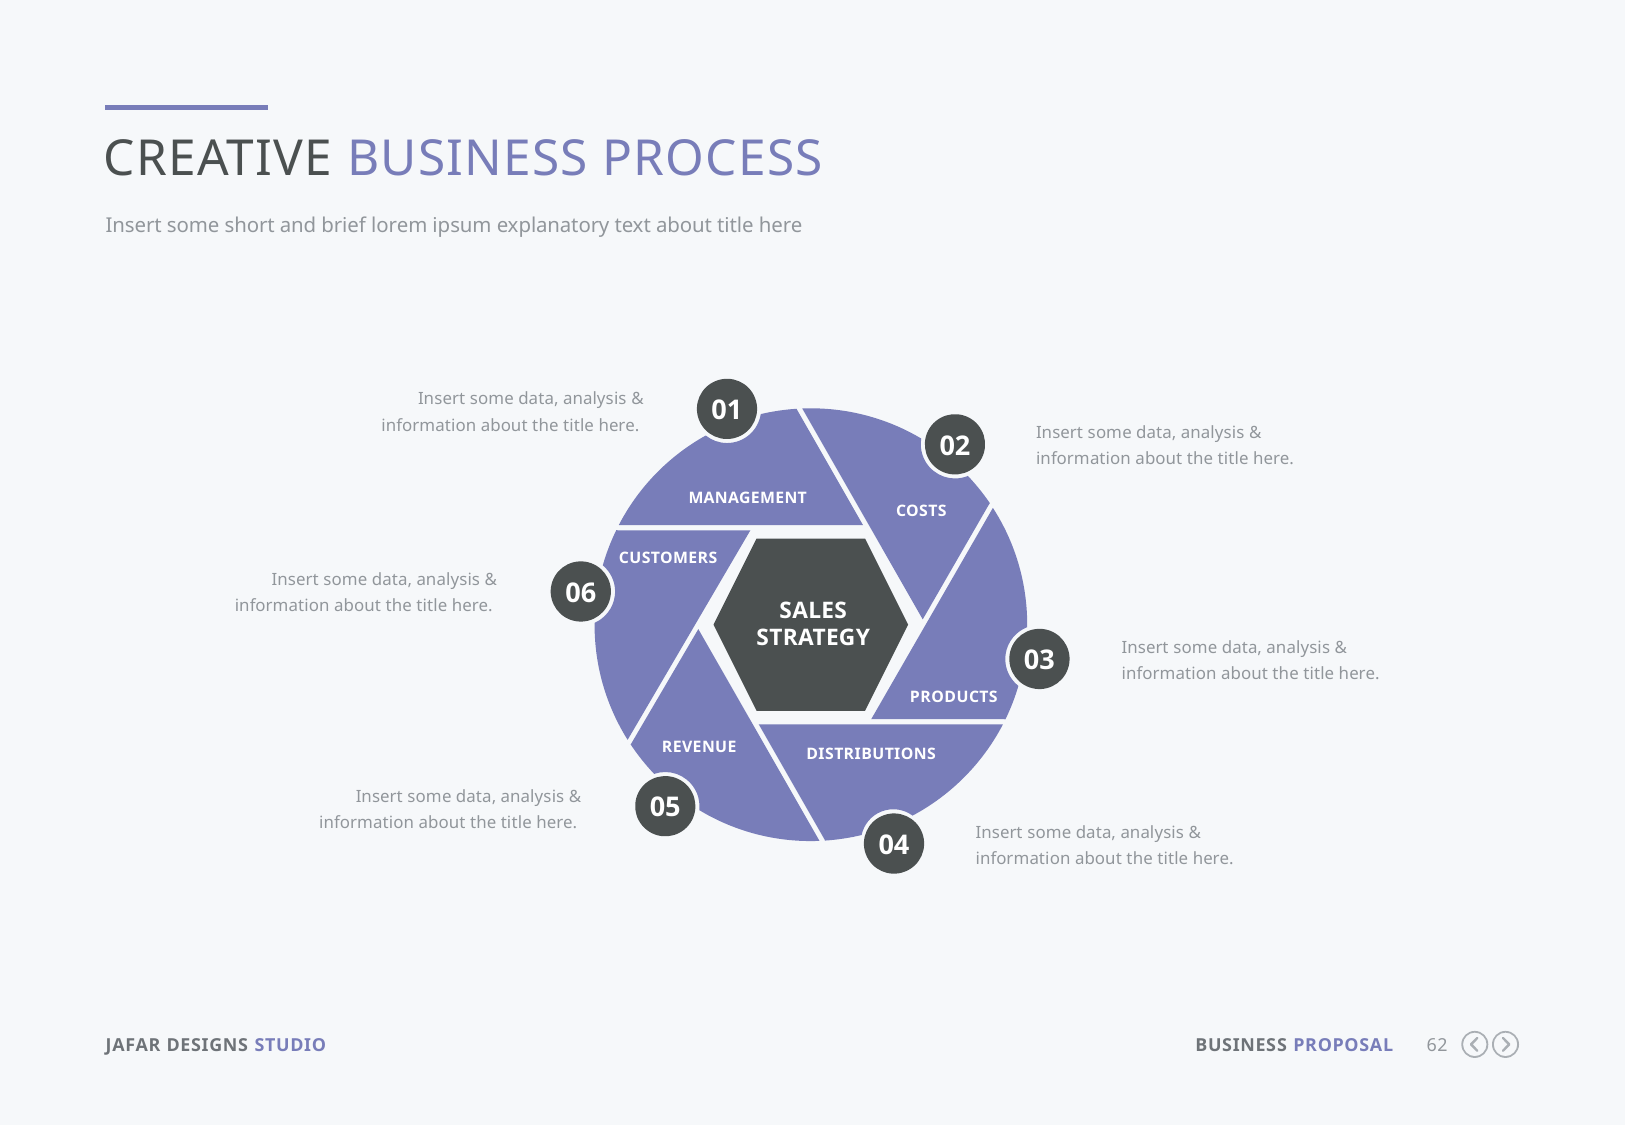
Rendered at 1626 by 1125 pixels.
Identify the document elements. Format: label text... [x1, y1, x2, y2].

text_box Customers [609, 548, 727, 568]
text_box Insert some data, analysis & information about the title here. [975, 815, 1260, 868]
text_box Insert some data, analysis & information about the title here. [359, 381, 644, 435]
text_box Sales strategy [732, 596, 894, 651]
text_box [548, 559, 614, 624]
text_box [594, 530, 751, 740]
list Insert some short and brief lorem ipsum explanatory text about title here [105, 209, 1519, 241]
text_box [631, 772, 700, 841]
text_box [871, 507, 1028, 720]
text_box Insert some data, analysis & information about the title here. [297, 779, 582, 832]
text_box Distributions [778, 743, 965, 763]
text_box Costs [863, 500, 980, 520]
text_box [921, 410, 989, 479]
text_box [618, 408, 864, 526]
text_box [802, 408, 990, 620]
text_box [758, 724, 1003, 841]
text_box Products [895, 686, 1013, 706]
text_box Insert some data, analysis & information about the title here. [213, 562, 498, 616]
text_box Revenue [640, 736, 758, 756]
text_box [630, 629, 820, 842]
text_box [859, 809, 929, 878]
list Creative business process [103, 125, 1518, 188]
text_box Insert some data, analysis & information about the title here. [1036, 415, 1321, 469]
text_box Management [654, 488, 841, 508]
text_box [712, 537, 910, 712]
text_box Insert some data, analysis & information about the title here. [1121, 630, 1406, 683]
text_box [1007, 626, 1072, 692]
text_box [692, 374, 762, 443]
